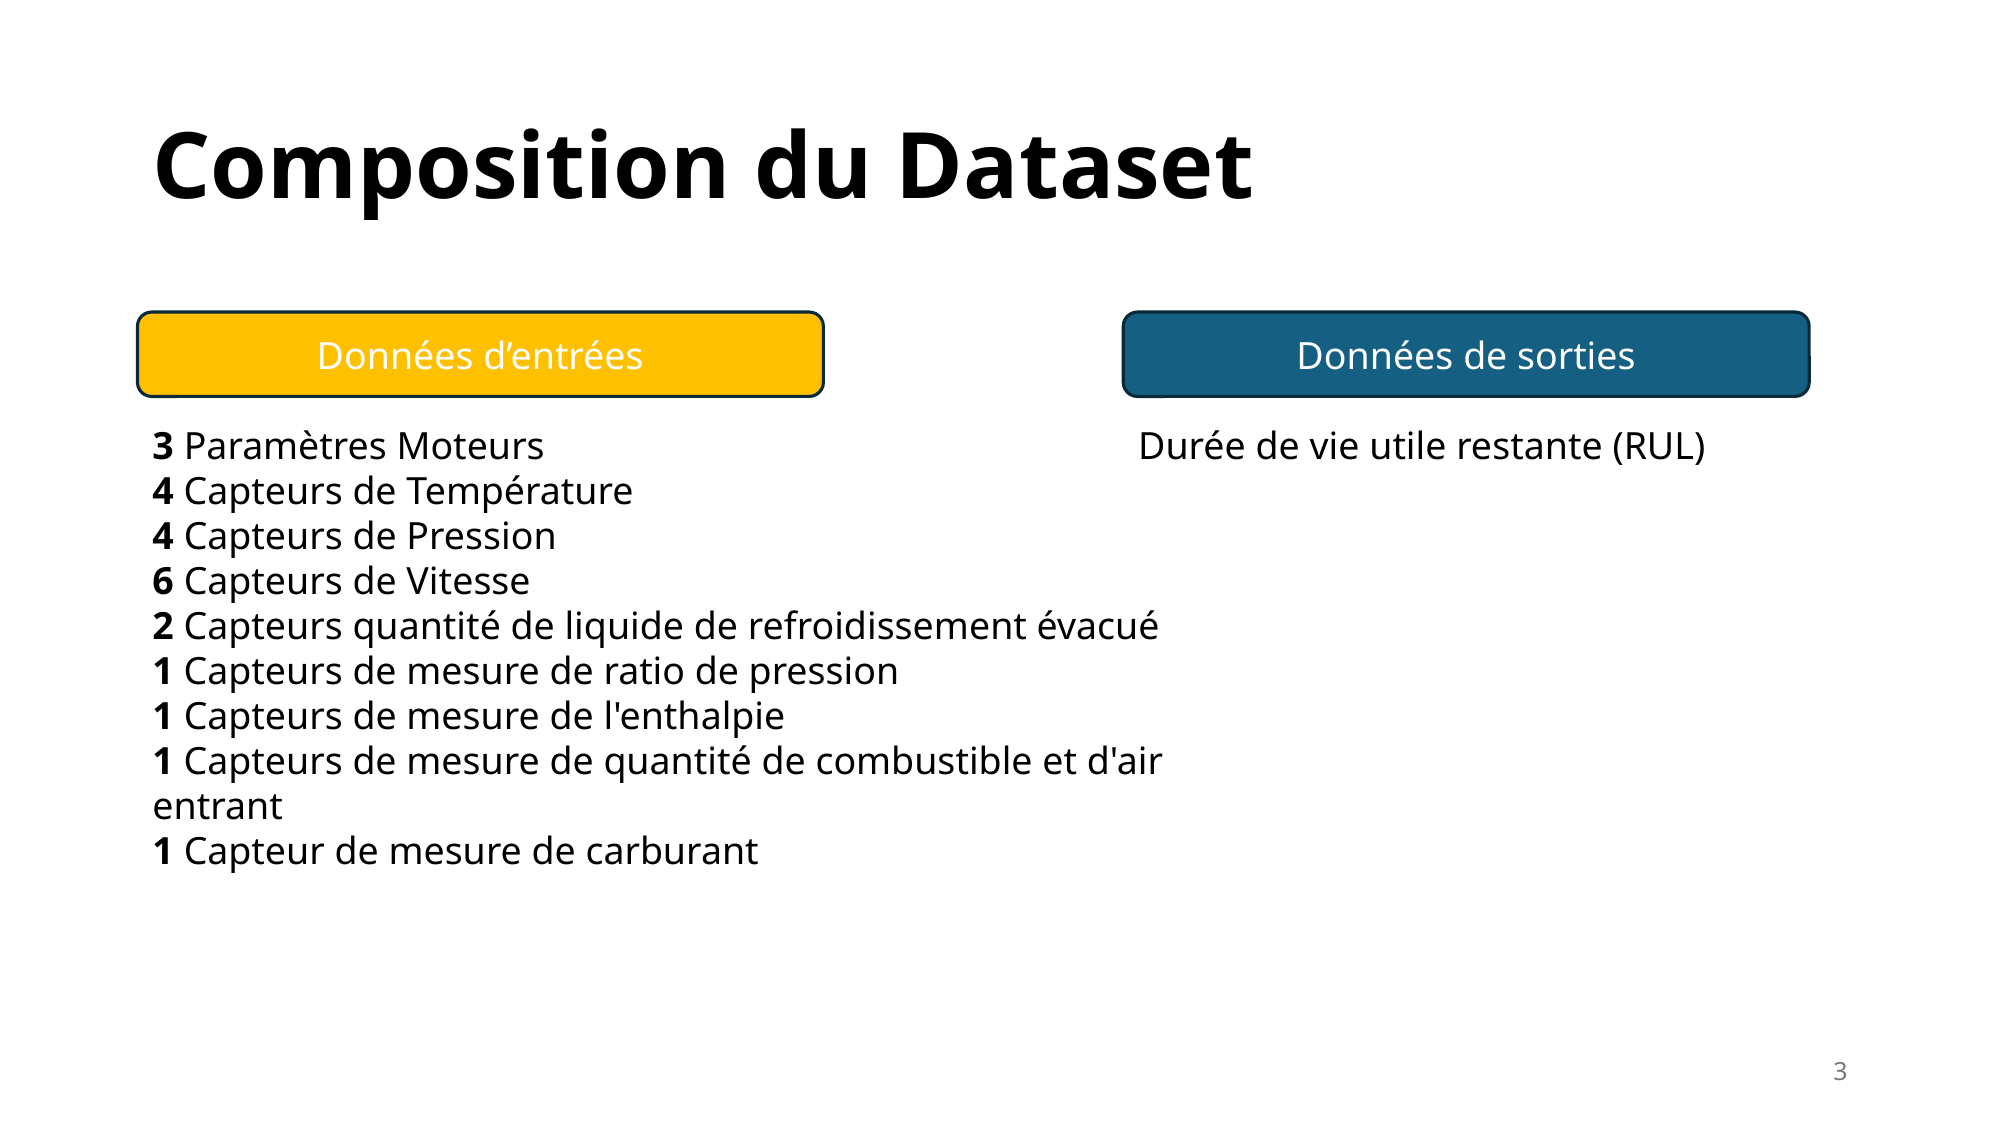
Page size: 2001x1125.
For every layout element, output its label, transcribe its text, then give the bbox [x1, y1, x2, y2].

text_box Durée de vie utile restante (RUL) [1123, 415, 1819, 476]
text_box Données de sorties [1121, 310, 1811, 399]
slide_number 3 [1412, 1042, 1863, 1103]
text_box Données d’entrées [135, 310, 825, 399]
text_box 3 Paramètres Moteurs 4 Capteurs de Température 4 Capteurs de Pression 6 Capteurs de Vitesse 2 Capteurs quantité de liquide de refroidissement évacué 1 Capteurs de mesure de ratio de pression 1 Capteurs de mesure de l'enthalpie 1 Capteurs de mesure de quantité de combustible et d'air entrant 1 Capteur de mesure de carburant [137, 415, 1306, 881]
title Composition du Dataset [137, 59, 1863, 278]
